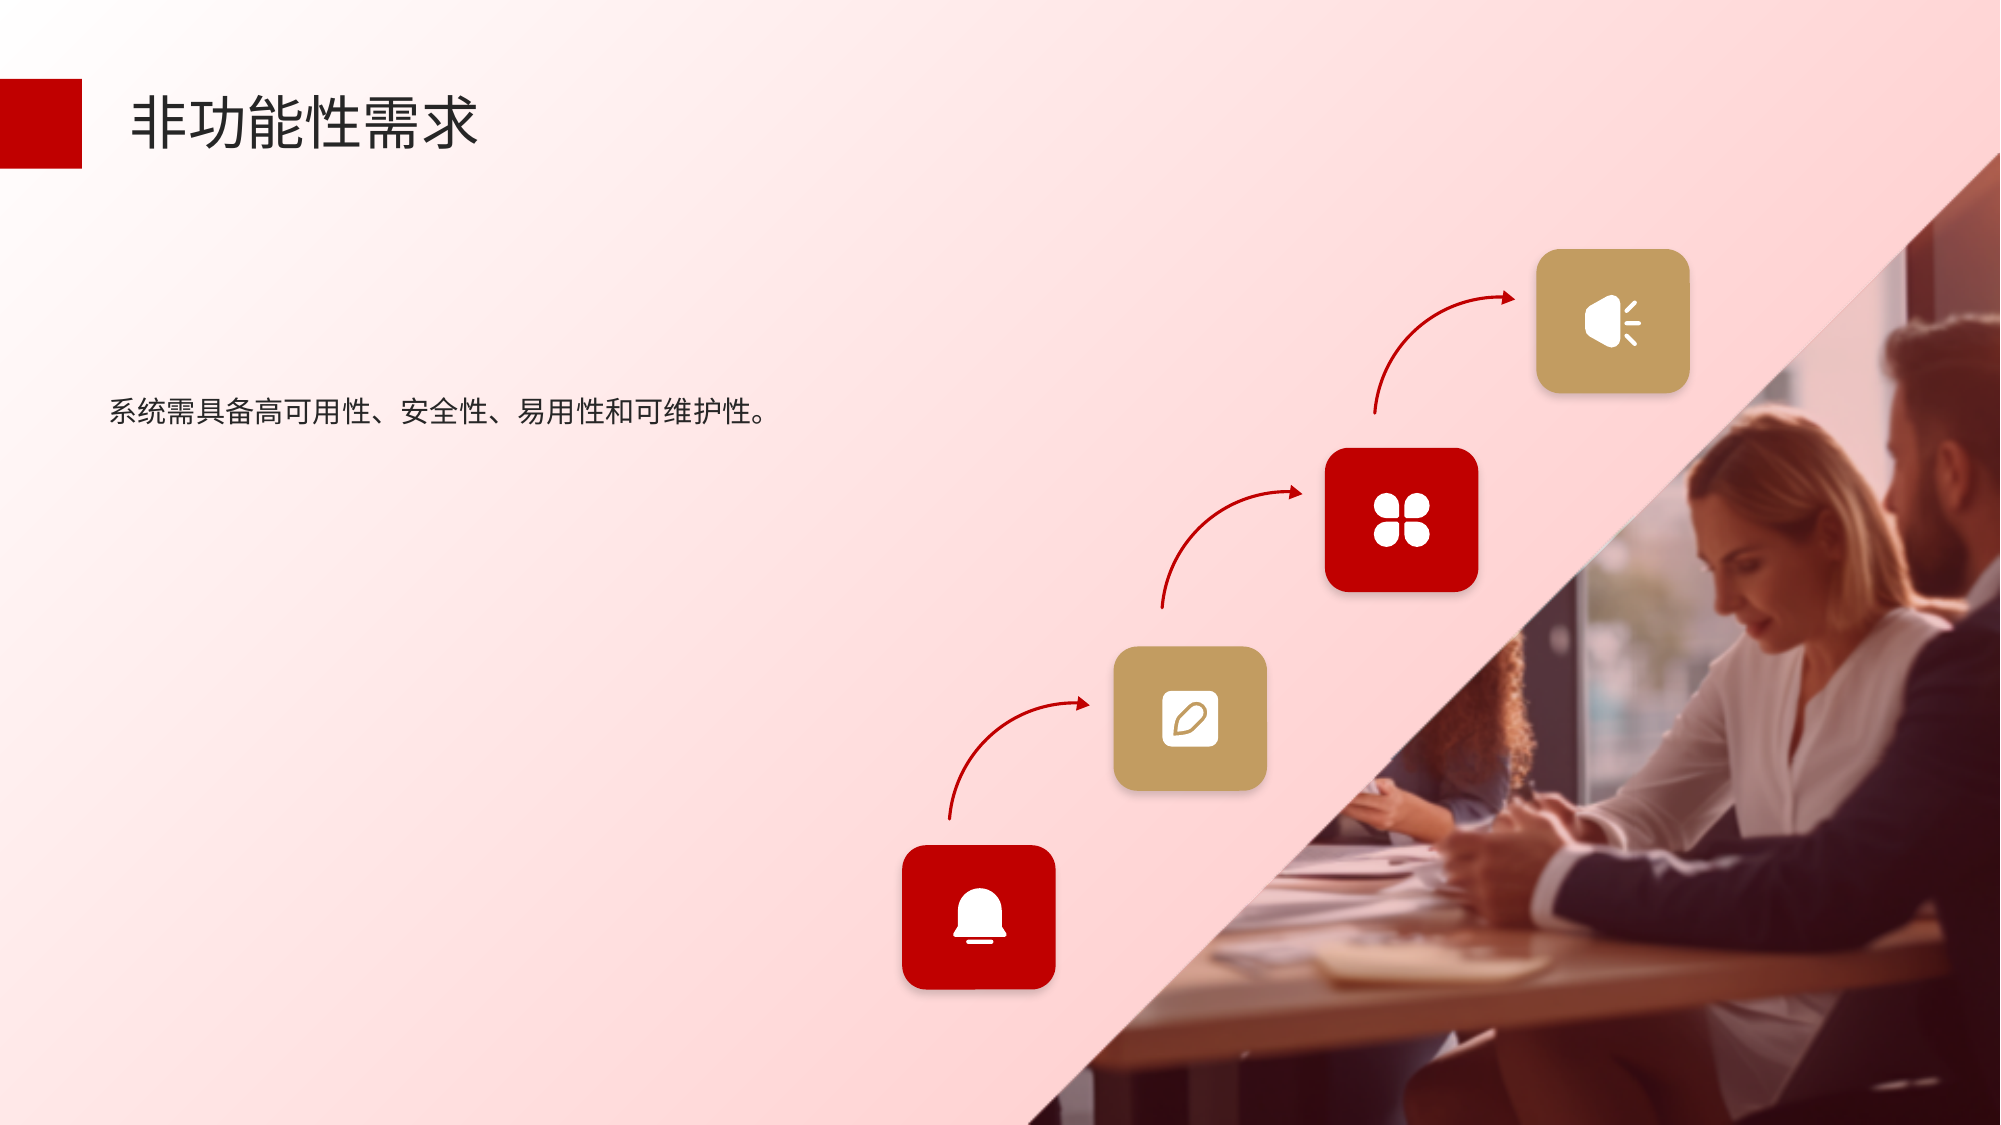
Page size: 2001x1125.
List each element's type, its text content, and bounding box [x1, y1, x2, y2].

picture [1027, 152, 2000, 1125]
text_box [0, 78, 82, 169]
text_box 系统需具备高可用性、安全性、易用性和可维护性。 [108, 393, 847, 759]
text_box [902, 845, 1027, 990]
text_box 非功能性需求 [130, 82, 1912, 160]
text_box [1365, 287, 1636, 559]
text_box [1152, 482, 1423, 753]
text_box [0, 0, 2000, 1125]
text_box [939, 693, 1211, 964]
